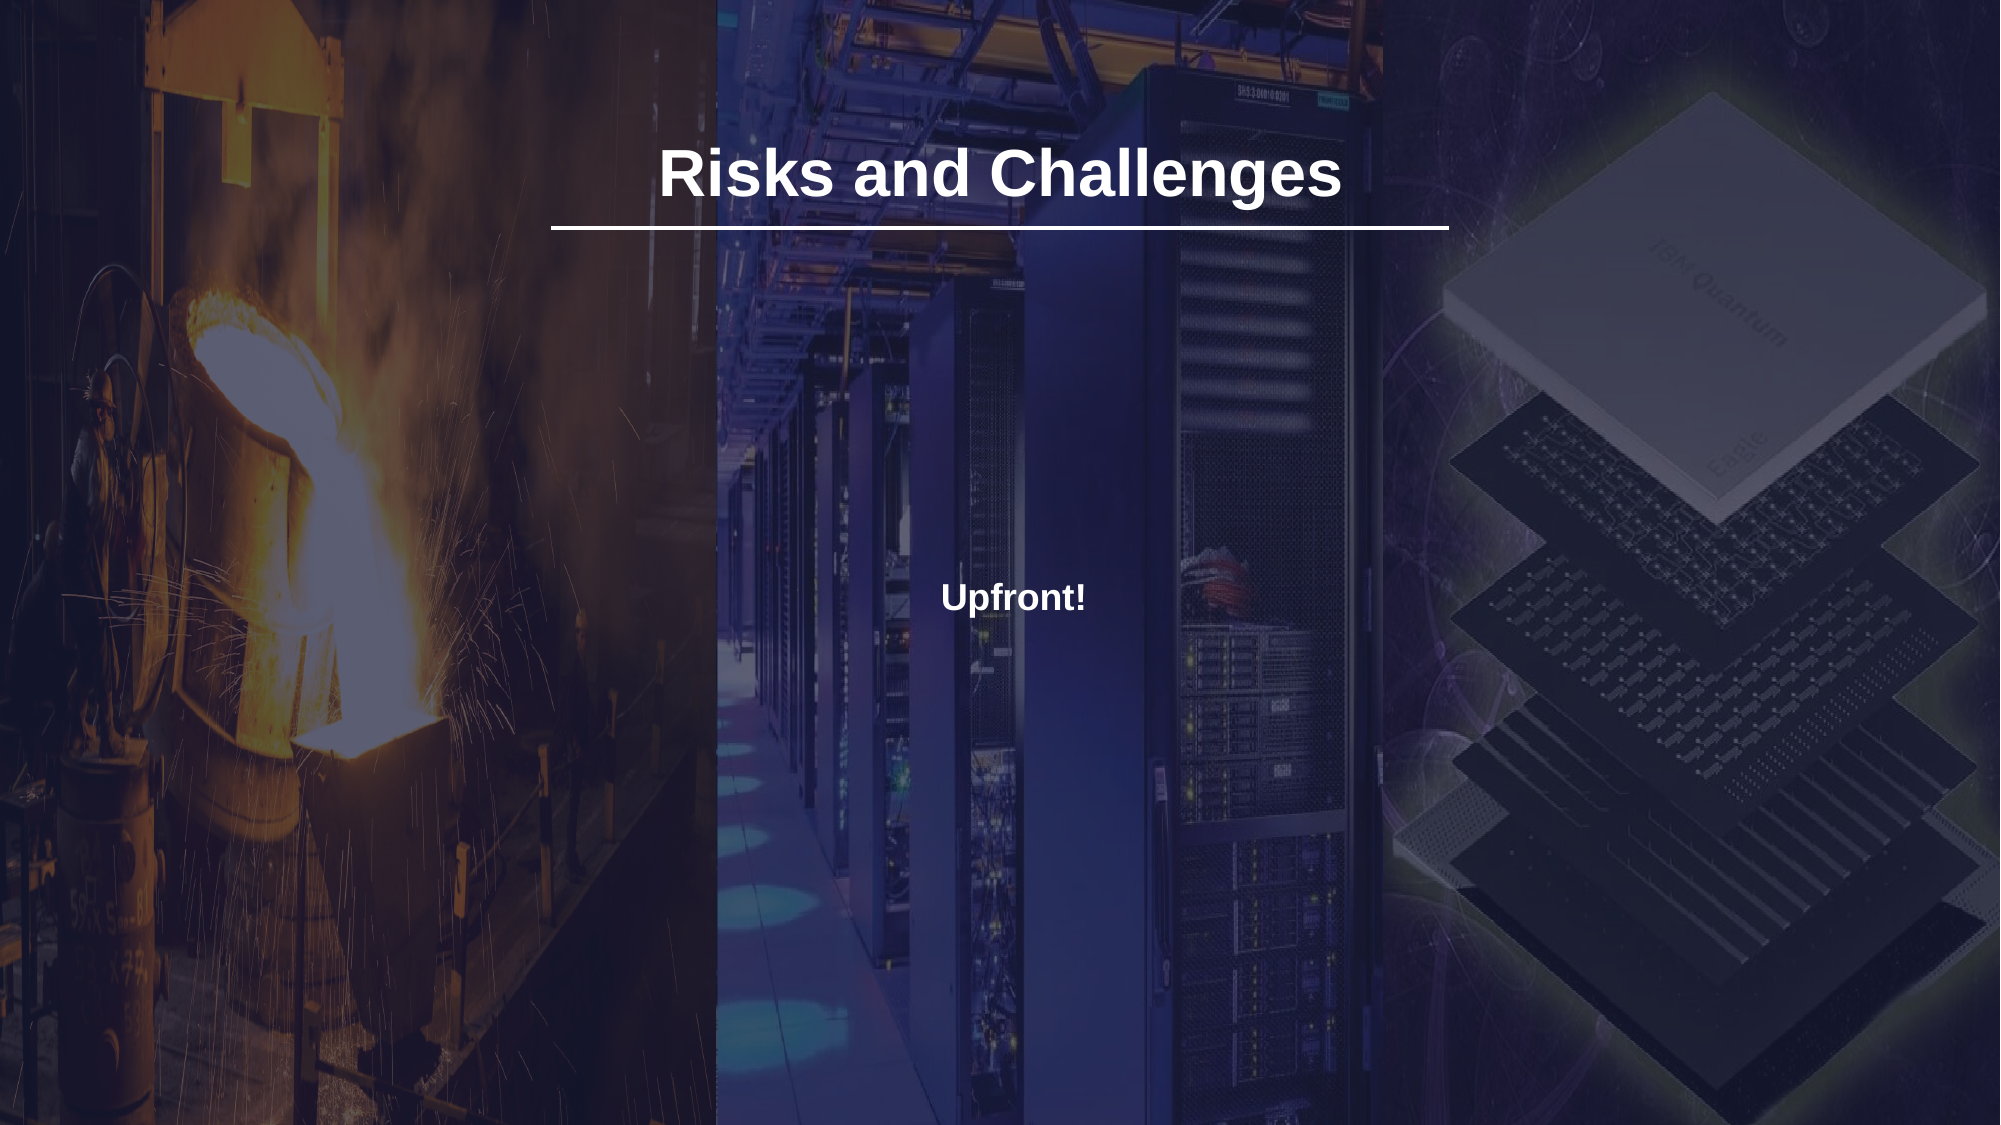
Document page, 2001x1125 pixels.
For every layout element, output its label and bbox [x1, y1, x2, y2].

picture [0, 0, 716, 1125]
text_box [716, 0, 2000, 1125]
